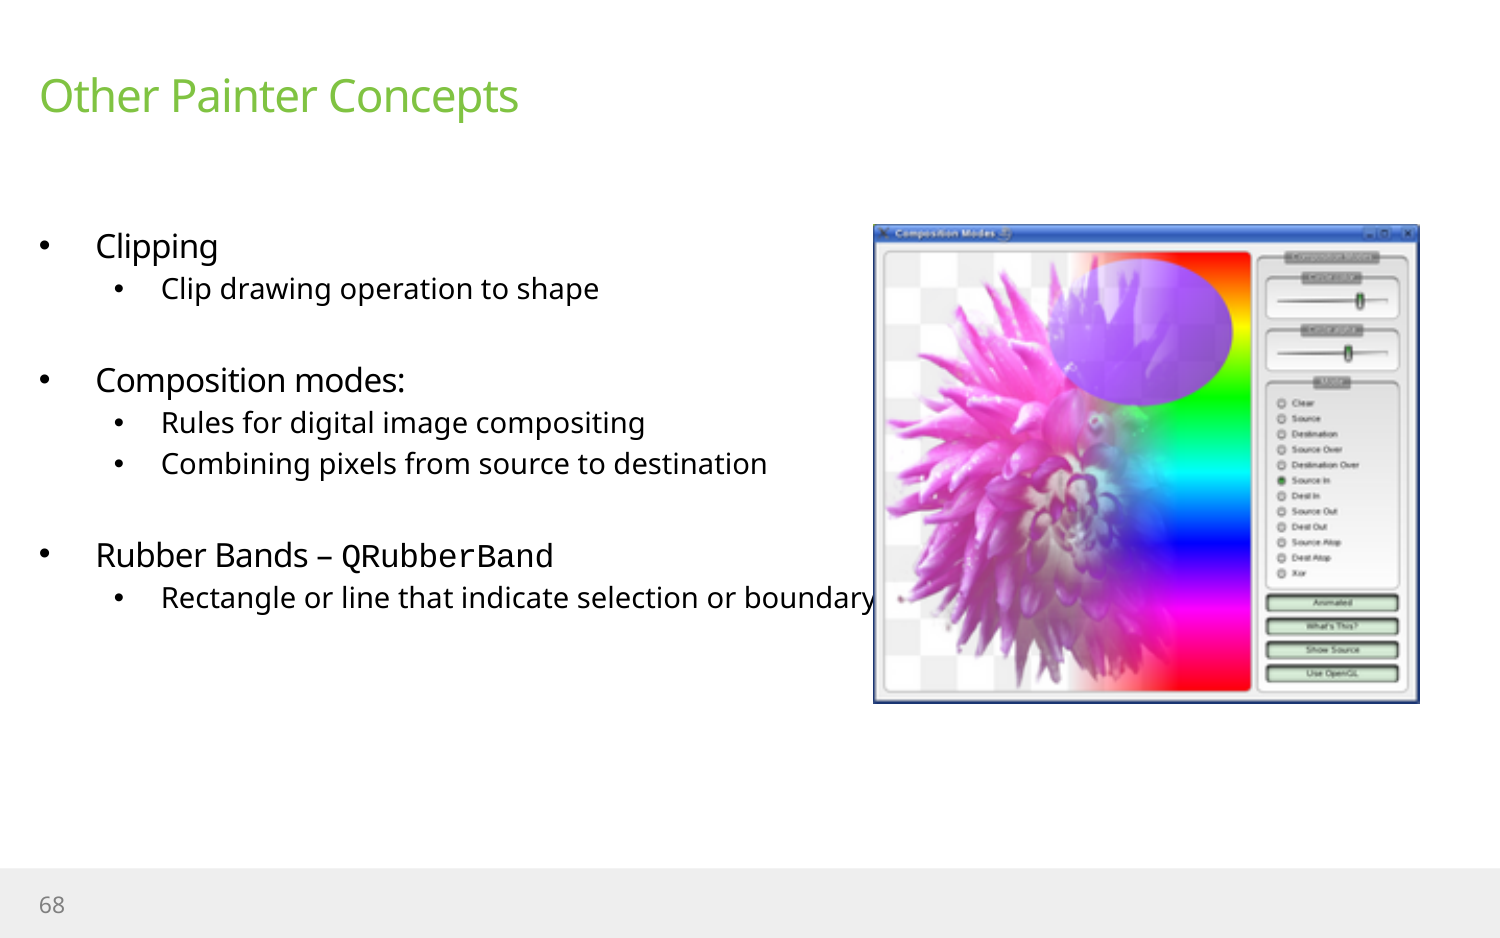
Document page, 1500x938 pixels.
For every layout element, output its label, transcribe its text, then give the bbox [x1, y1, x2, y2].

title Other Painter Concepts [39, 66, 1052, 195]
picture [873, 224, 1420, 705]
list Clipping Clip drawing operation to shape Composition modes: Rules for digital image compositing Combining pixels from source to destination Rubber Bands – QRubberBand Rectangle or line that indicate selection or boundary [39, 224, 1471, 846]
slide_number 68 [39, 892, 410, 921]
